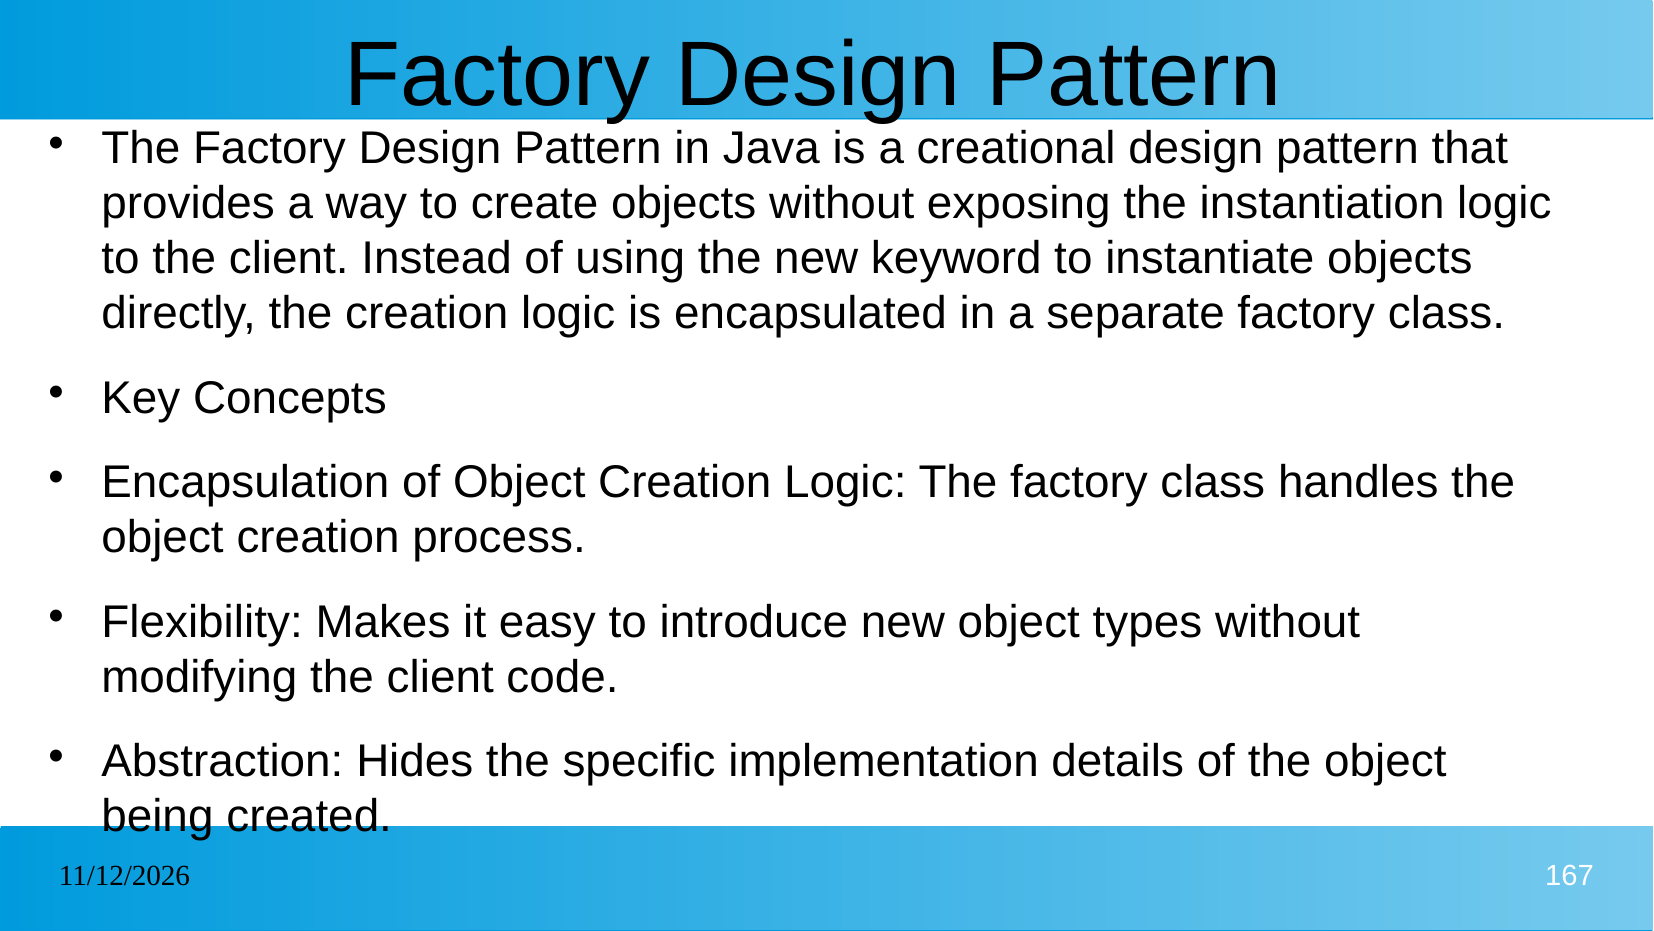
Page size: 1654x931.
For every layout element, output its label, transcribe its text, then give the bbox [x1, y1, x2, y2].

slide_number 167 [1210, 856, 1594, 915]
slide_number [59, 856, 443, 915]
title Factory Design Pattern [59, 29, 1594, 108]
list The Factory Design Pattern in Java is a creational design pattern that provides a way to create objects without exposing the instantiation logic to the client. Instead of using the new keyword to instantiate objects directly, the creation logic is encapsulated in a separate factory class. Key Concepts Encapsulation of Object Creation Logic: The factory class handles the object creation process. Flexibility: Makes it easy to introduce new object types without modifying the client code. Abstraction: Hides the specific implementation details of the object being created. [30, 118, 1566, 841]
